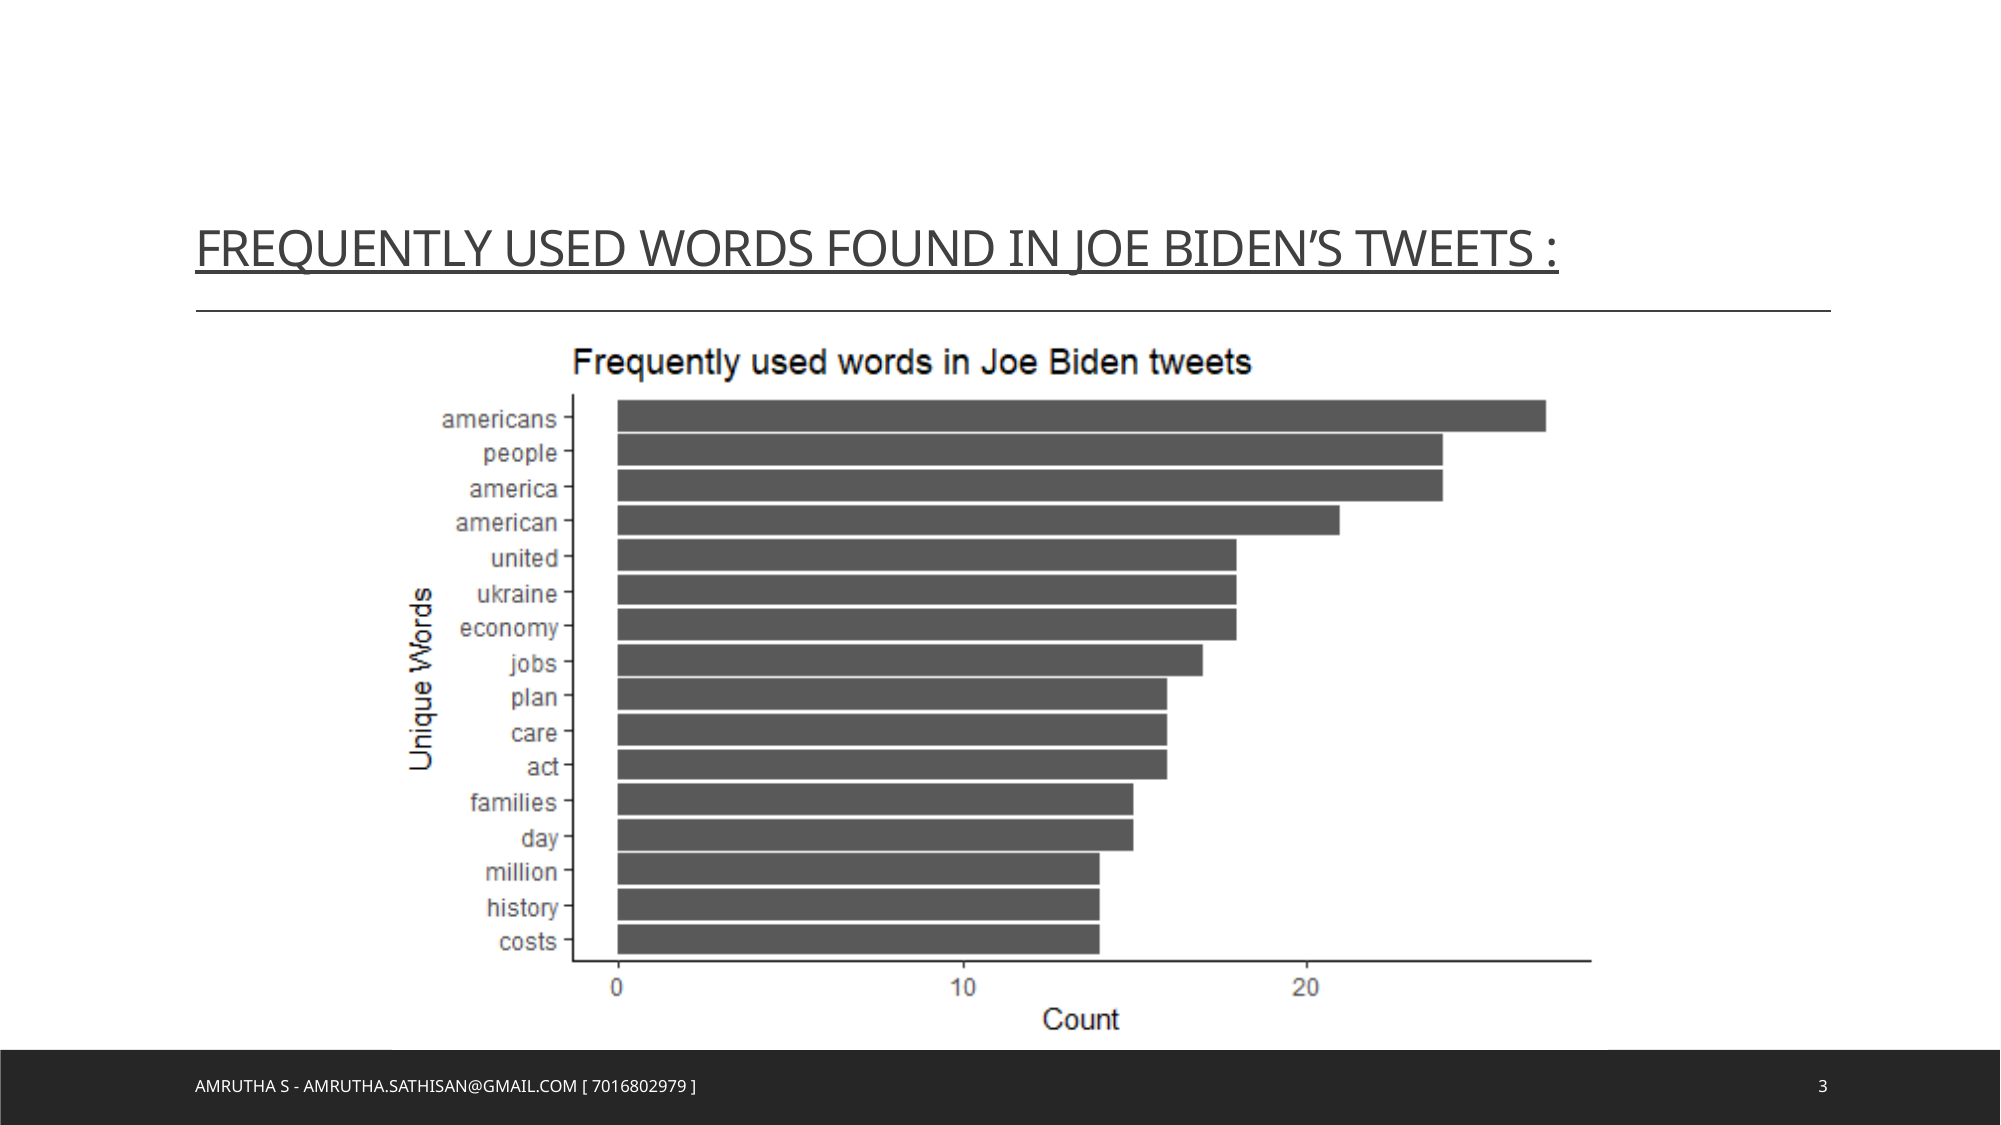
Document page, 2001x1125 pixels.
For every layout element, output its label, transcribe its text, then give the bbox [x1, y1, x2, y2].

footer Amrutha S - amrutha.sathisan@gmail.com [ 7016802979 ] [180, 1057, 1299, 1118]
slide_number 3 [1803, 1057, 1932, 1118]
picture [391, 330, 1609, 1050]
title FREQUENTLY USED WORDS FOUND IN JOE BIDEN’S TWEETS : [180, 47, 1830, 285]
